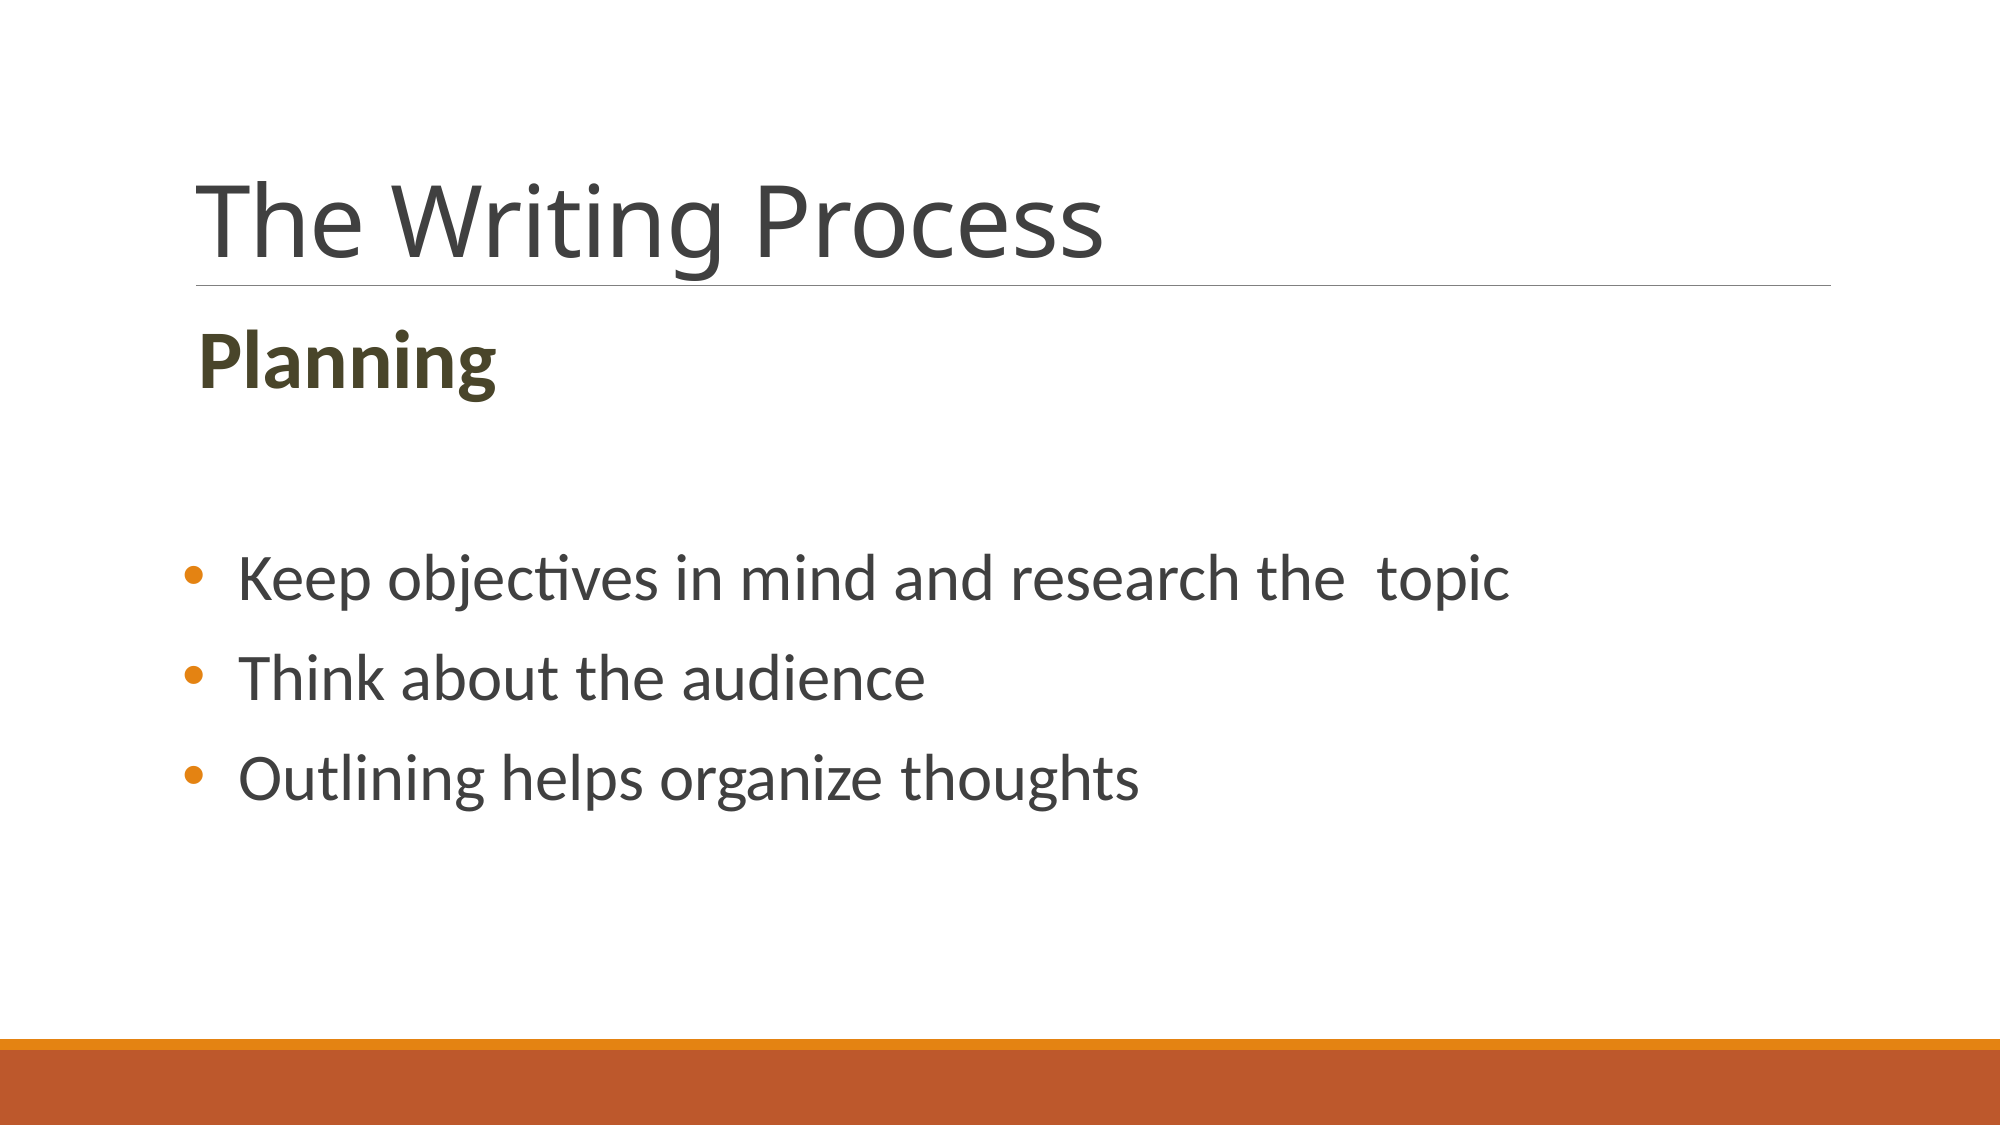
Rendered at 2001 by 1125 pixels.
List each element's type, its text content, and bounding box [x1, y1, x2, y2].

list Planning Keep objectives in mind and research the topic Think about the audience Outlining helps organize thoughts [180, 302, 1830, 943]
title The Writing Process [180, 47, 1830, 285]
